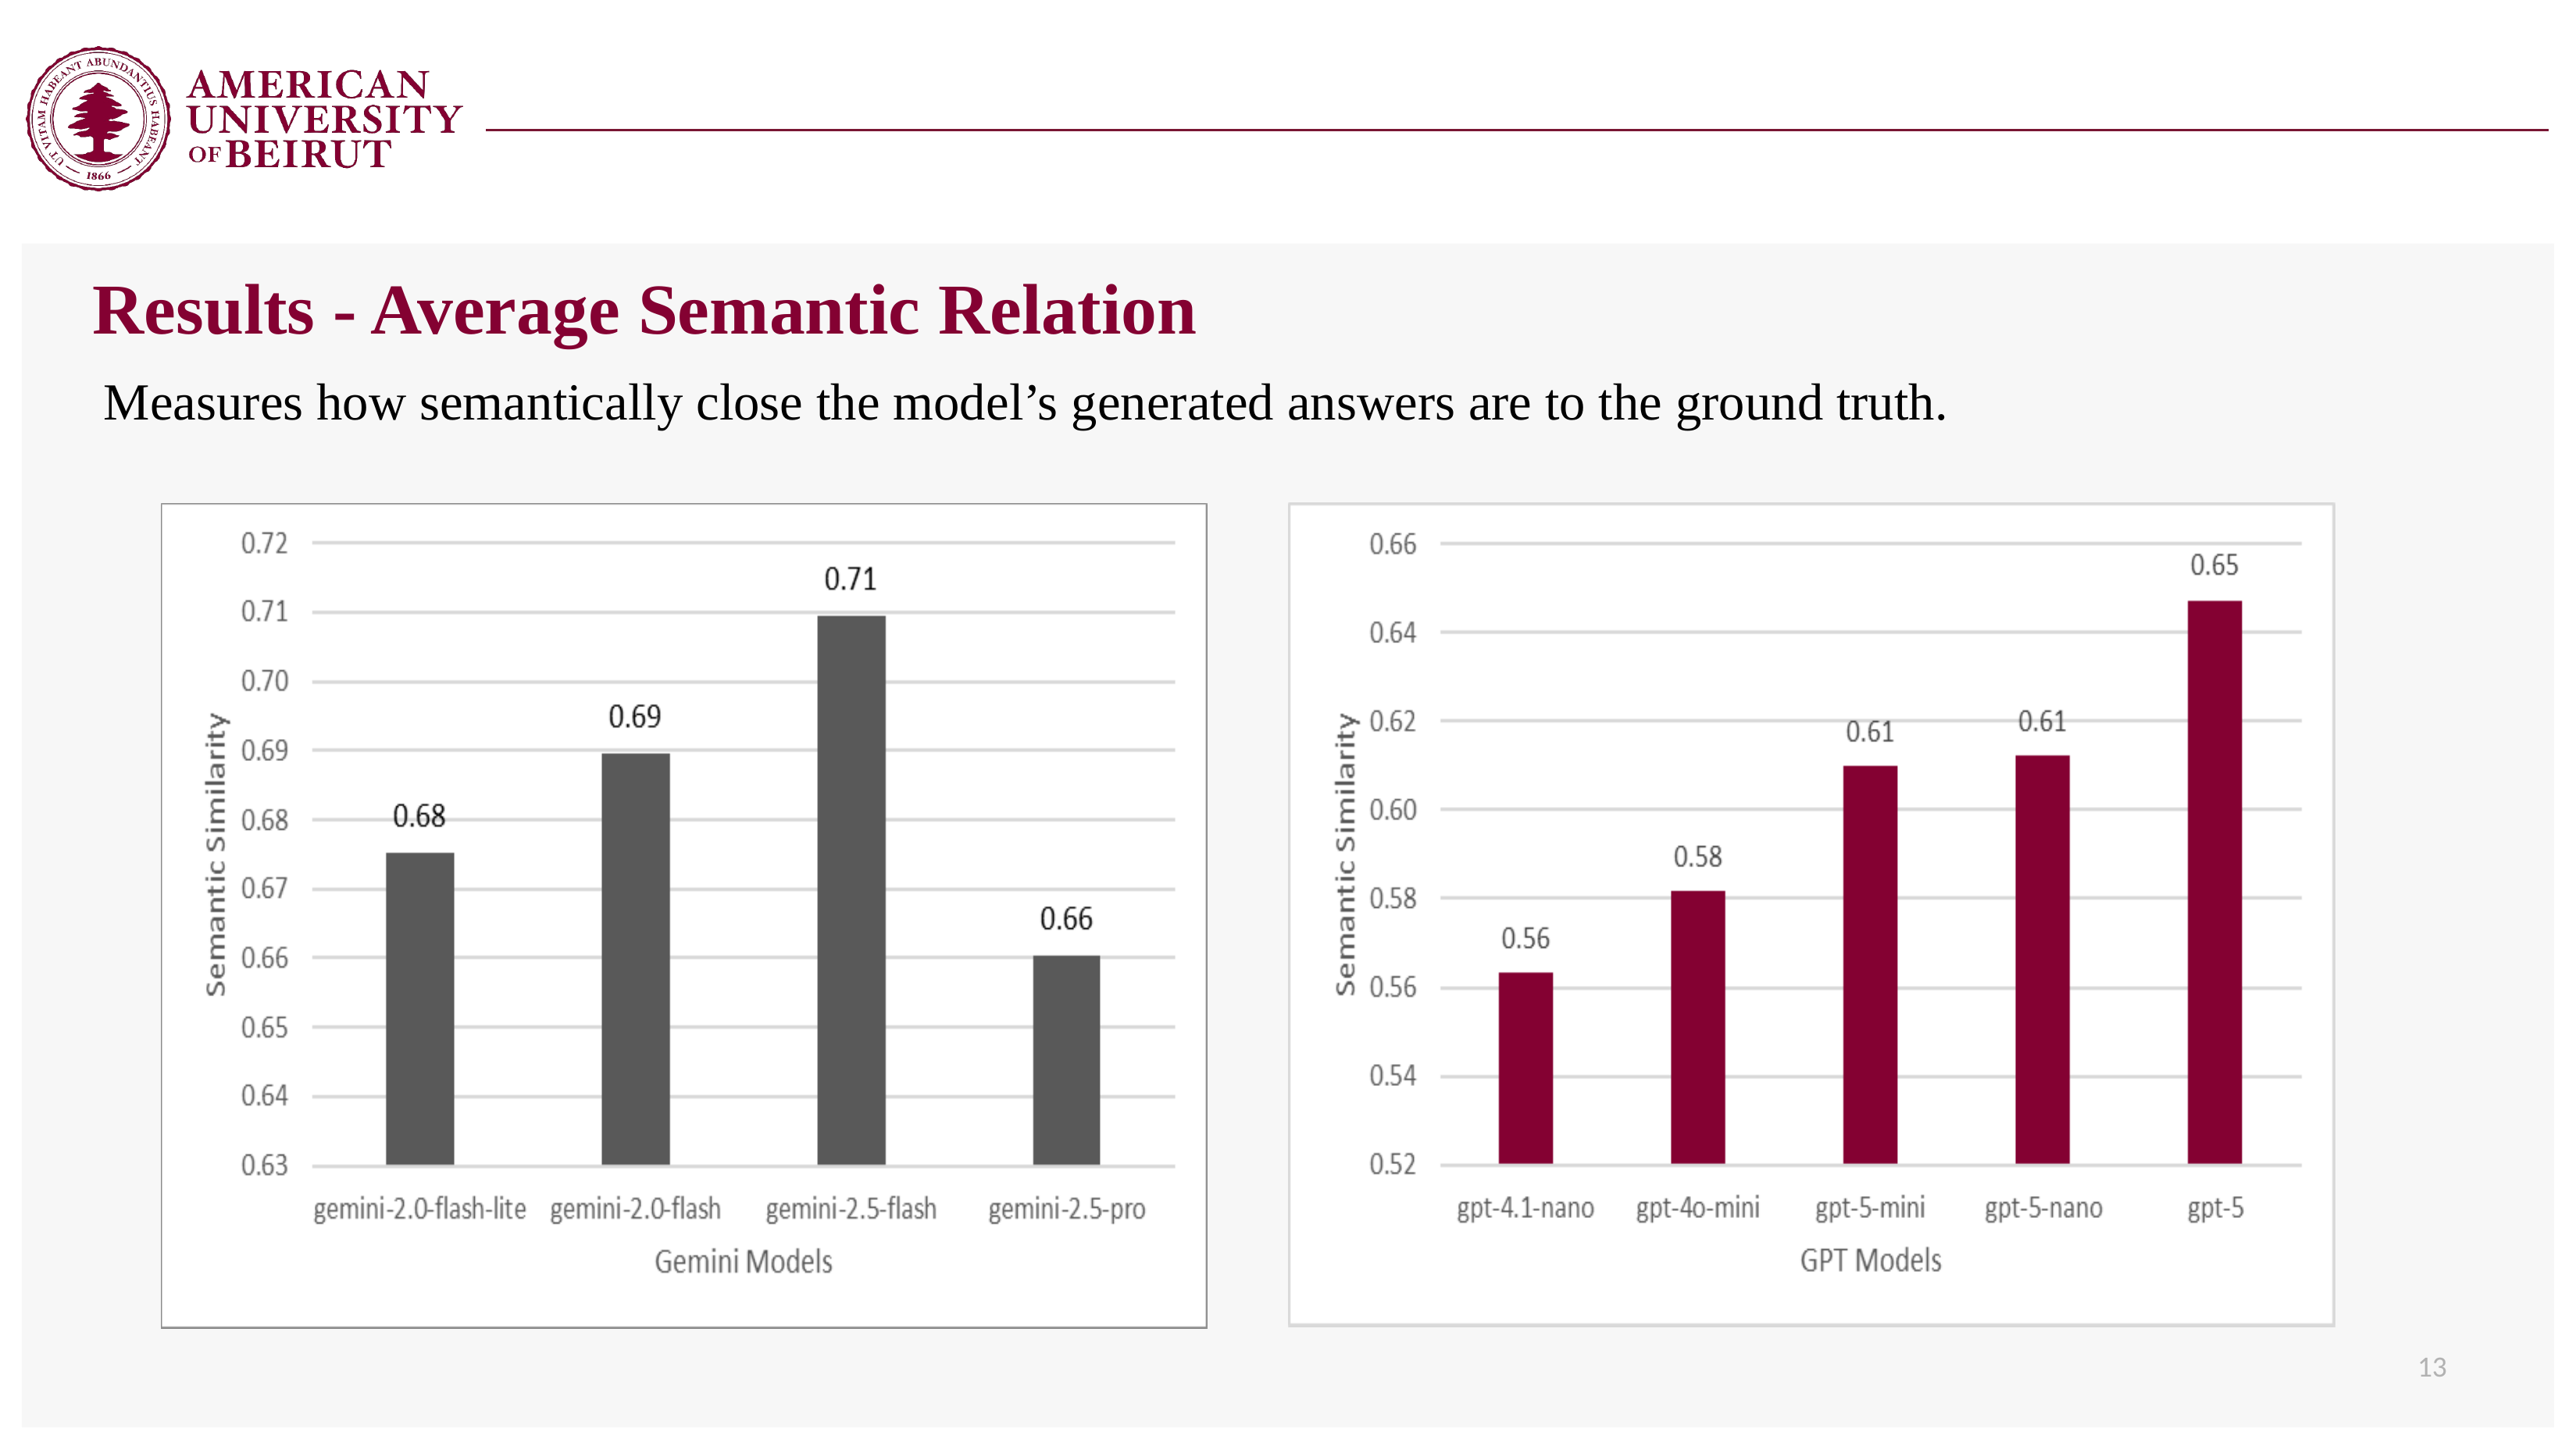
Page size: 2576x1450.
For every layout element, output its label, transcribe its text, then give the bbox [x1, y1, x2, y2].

slide_number 13 [1854, 1348, 2447, 1421]
picture [160, 502, 1208, 1330]
title Results - Average Semantic Relation [91, 259, 2020, 505]
picture [1288, 502, 2335, 1327]
text_box Measures how semantically close the model’s generated answers are to the ground truth. [91, 362, 2399, 436]
picture [26, 46, 463, 191]
